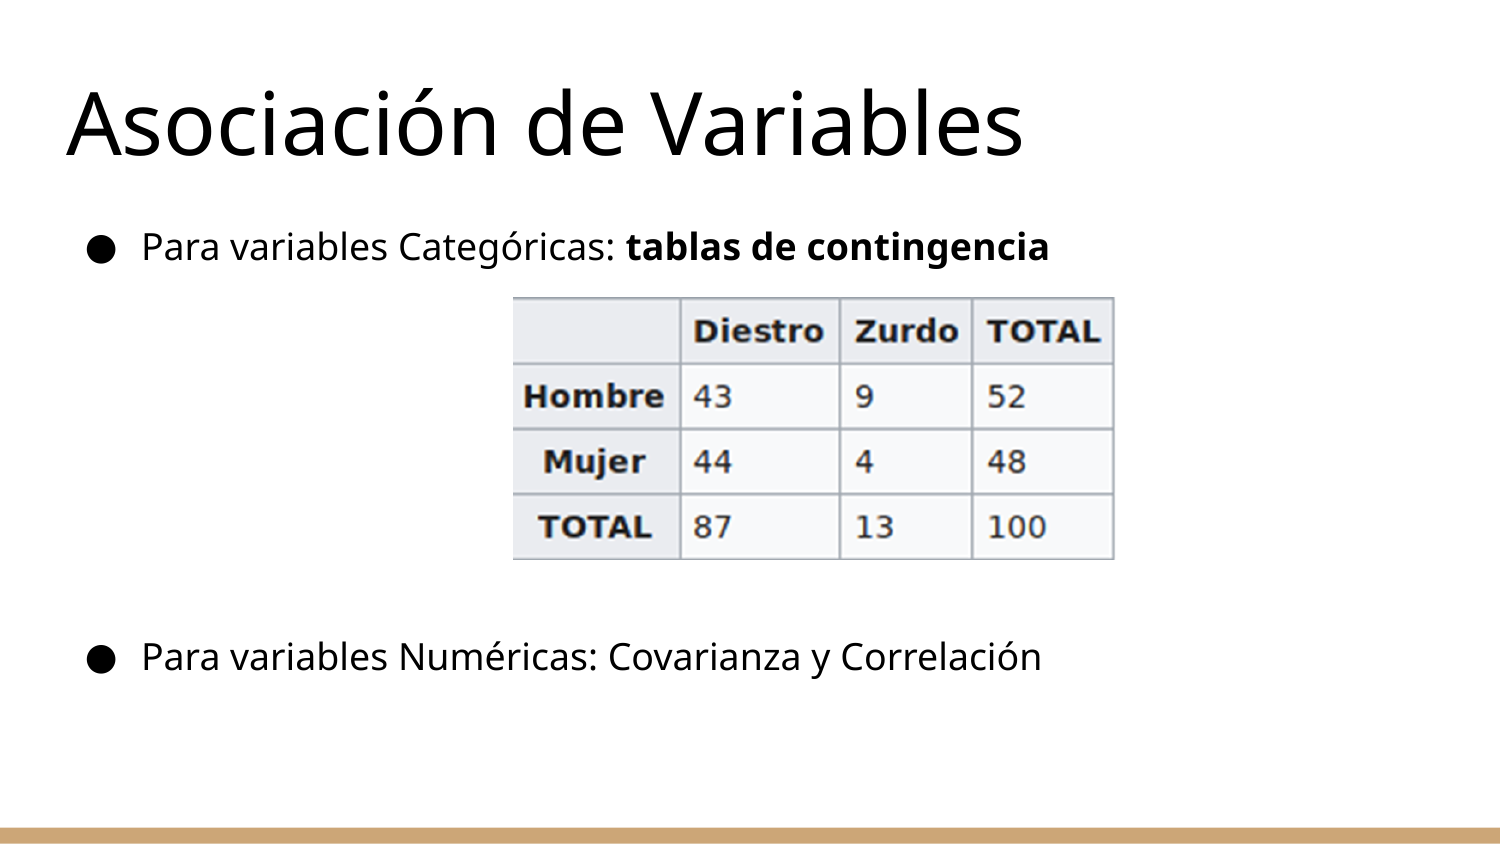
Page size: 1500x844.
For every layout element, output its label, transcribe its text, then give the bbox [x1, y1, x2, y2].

list Para variables Categóricas: tablas de contingencia Para variables Numéricas: Covarianza y Correlación [51, 200, 1449, 752]
picture [513, 297, 1121, 560]
title Asociación de Variables [51, 51, 1449, 189]
